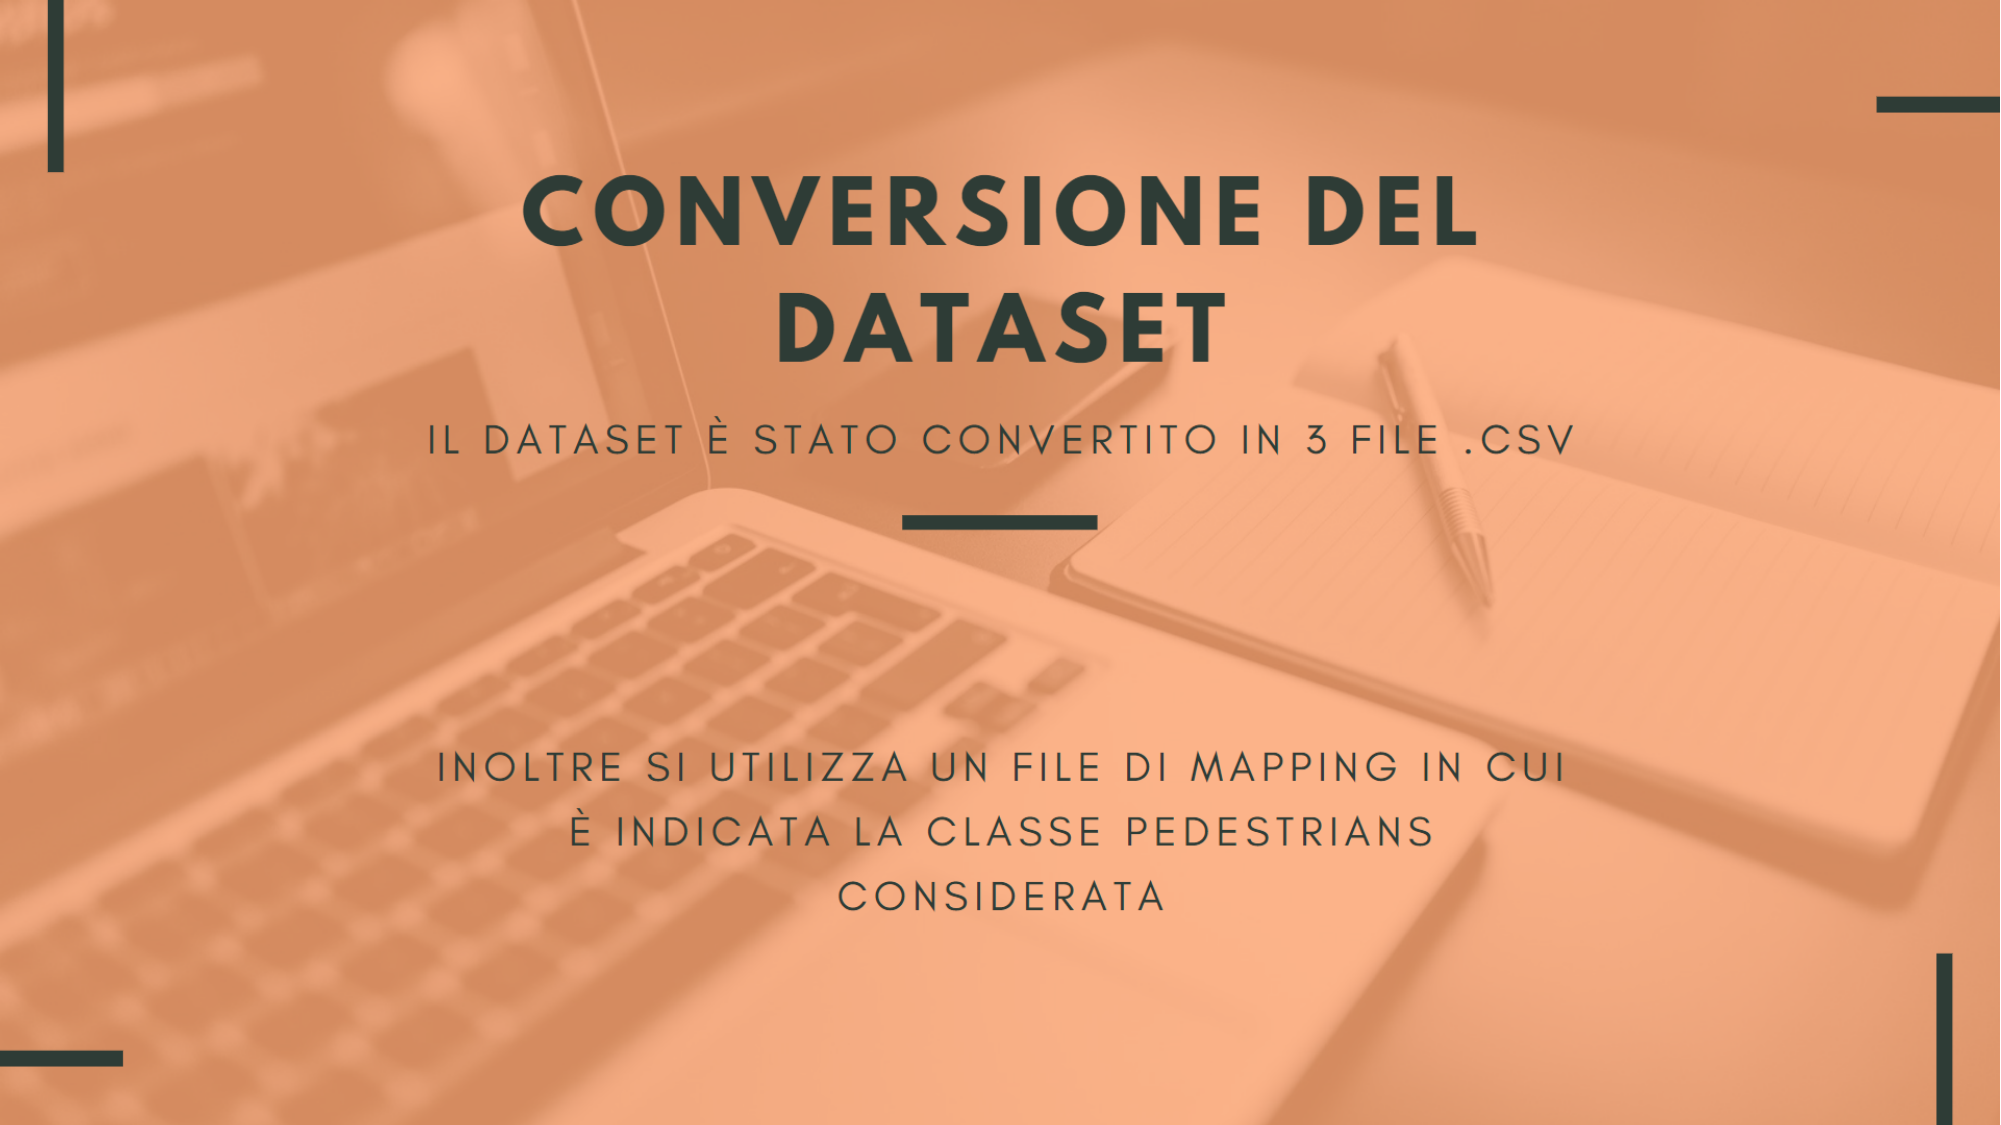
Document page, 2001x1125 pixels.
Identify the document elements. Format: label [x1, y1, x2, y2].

list [0, 0, 2000, 1125]
